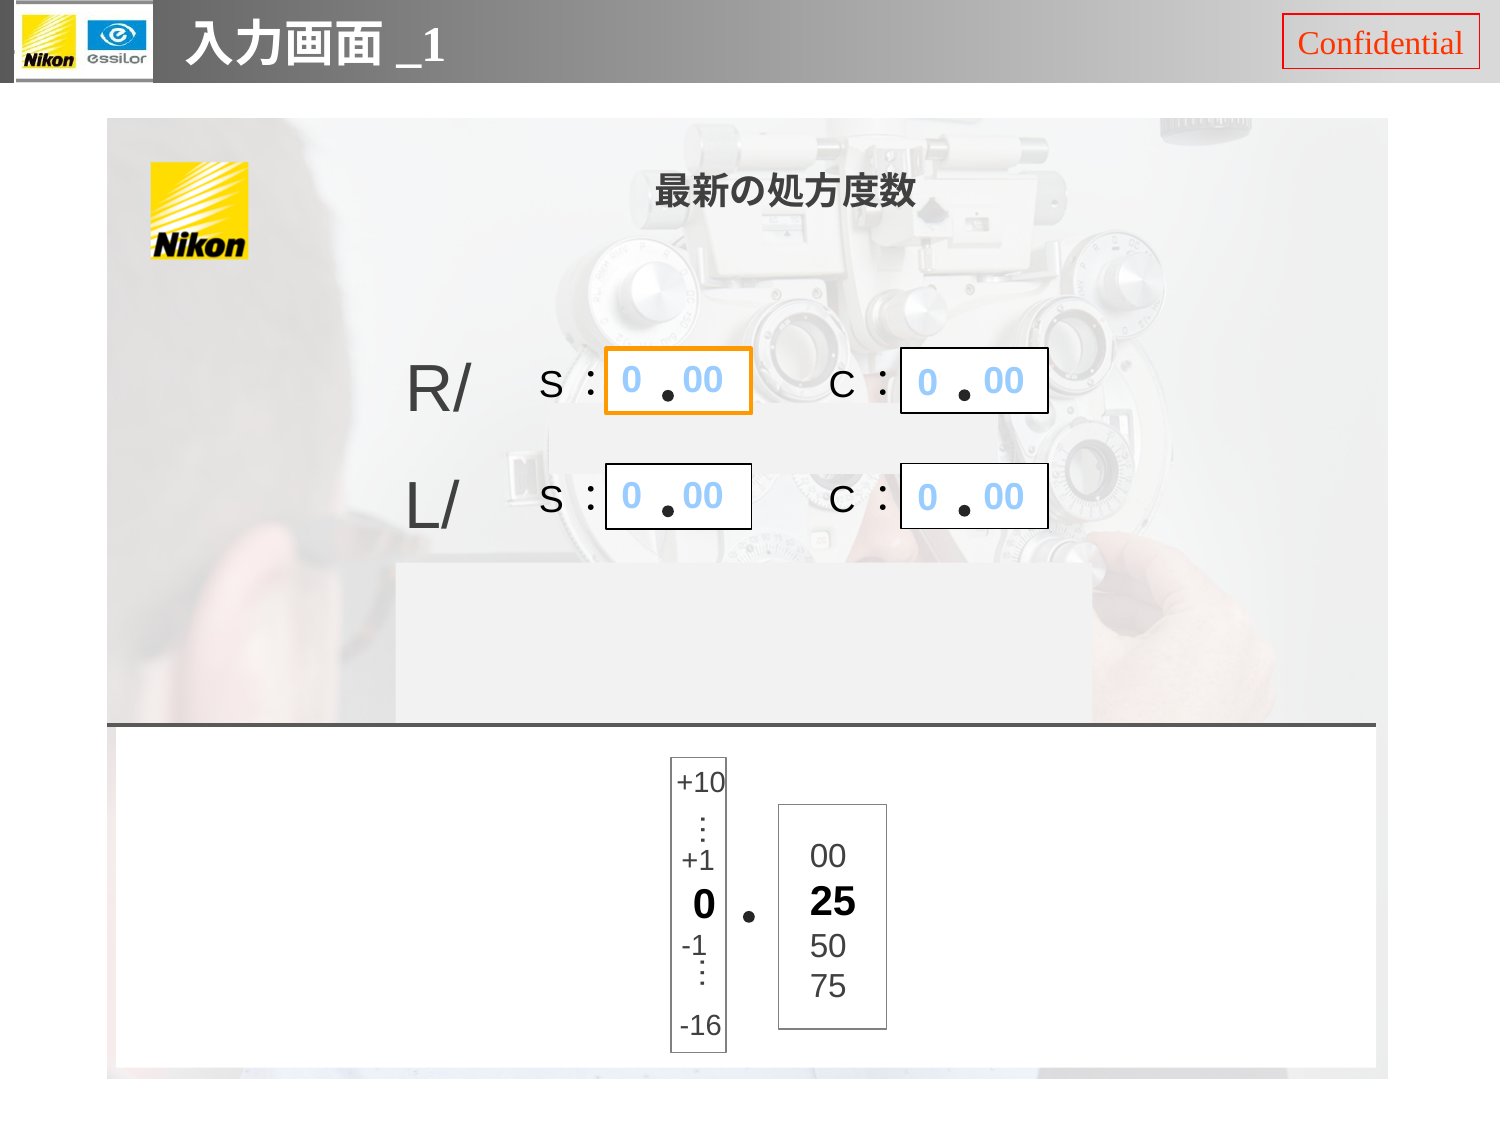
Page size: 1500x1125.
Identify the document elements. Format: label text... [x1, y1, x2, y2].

picture [107, 118, 1388, 1079]
title 入力画面_1 [169, 3, 1292, 81]
picture [14, 0, 153, 83]
